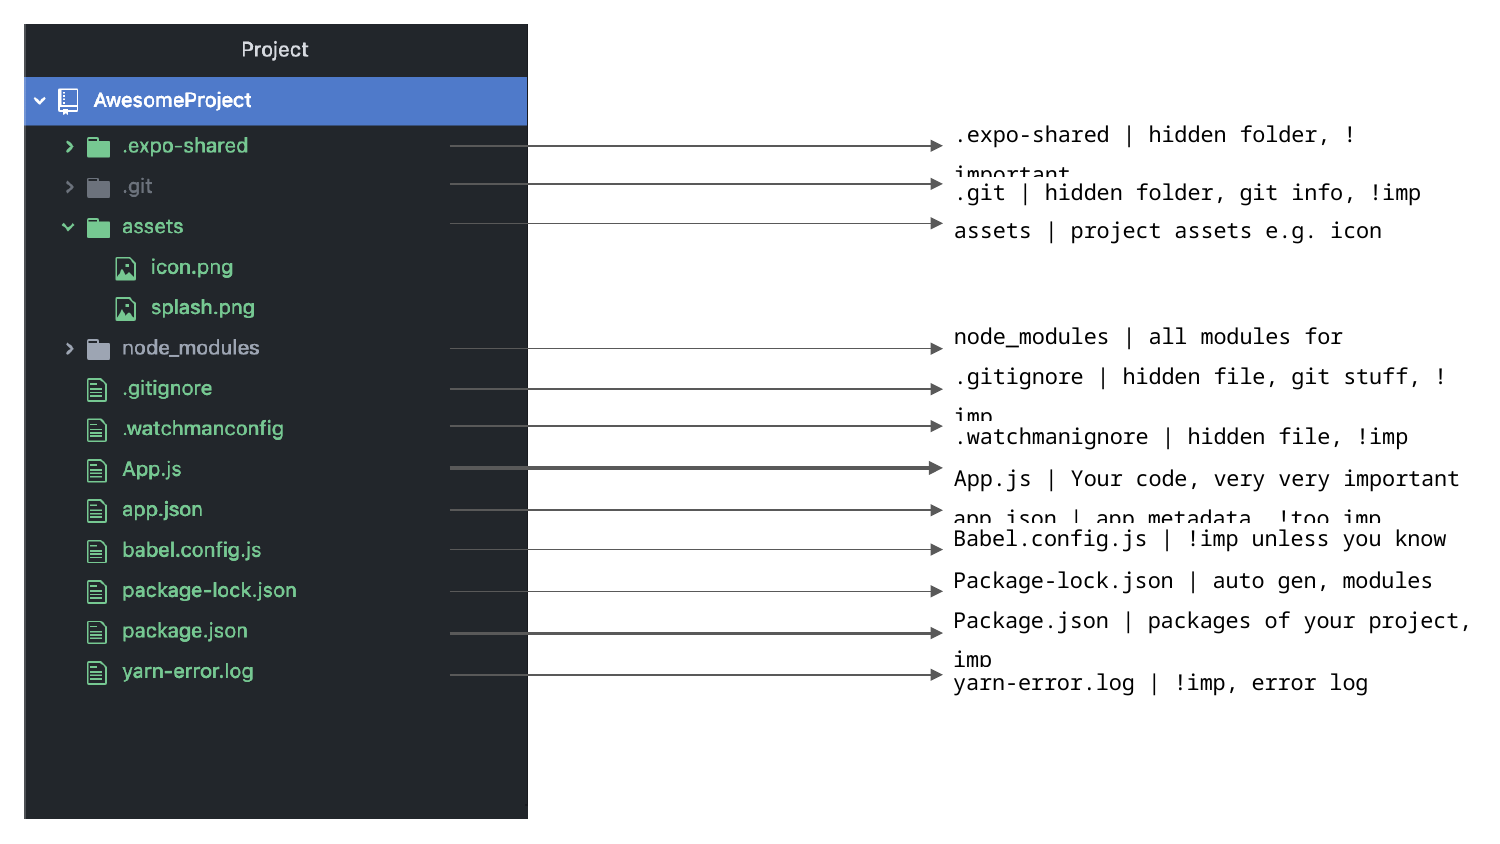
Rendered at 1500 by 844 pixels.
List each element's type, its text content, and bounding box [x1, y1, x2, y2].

text_box .gitignore | hidden file, git stuff, !imp [938, 344, 1492, 384]
text_box Package.json | packages of your project, imp [938, 588, 1500, 630]
picture [24, 24, 528, 819]
text_box .watchmanignore | hidden file, !imp [938, 384, 1492, 426]
text_box app.json | app metadata, !too imp [938, 466, 1491, 505]
text_box assets | project assets e.g. icon [938, 178, 1463, 268]
text_box yarn-error.log | !imp, error log [938, 630, 1500, 720]
text_box node_modules | all modules for project [938, 304, 1463, 344]
text_box App.js | Your code, very very important [938, 426, 1492, 505]
text_box Package-lock.json | auto gen, modules config [938, 547, 1500, 588]
text_box .expo-shared | hidden folder, !important [938, 102, 1463, 140]
text_box Babel.config.js | !imp unless you know babel [938, 505, 1500, 547]
text_box .git | hidden folder, git info, !imp [938, 140, 1463, 178]
